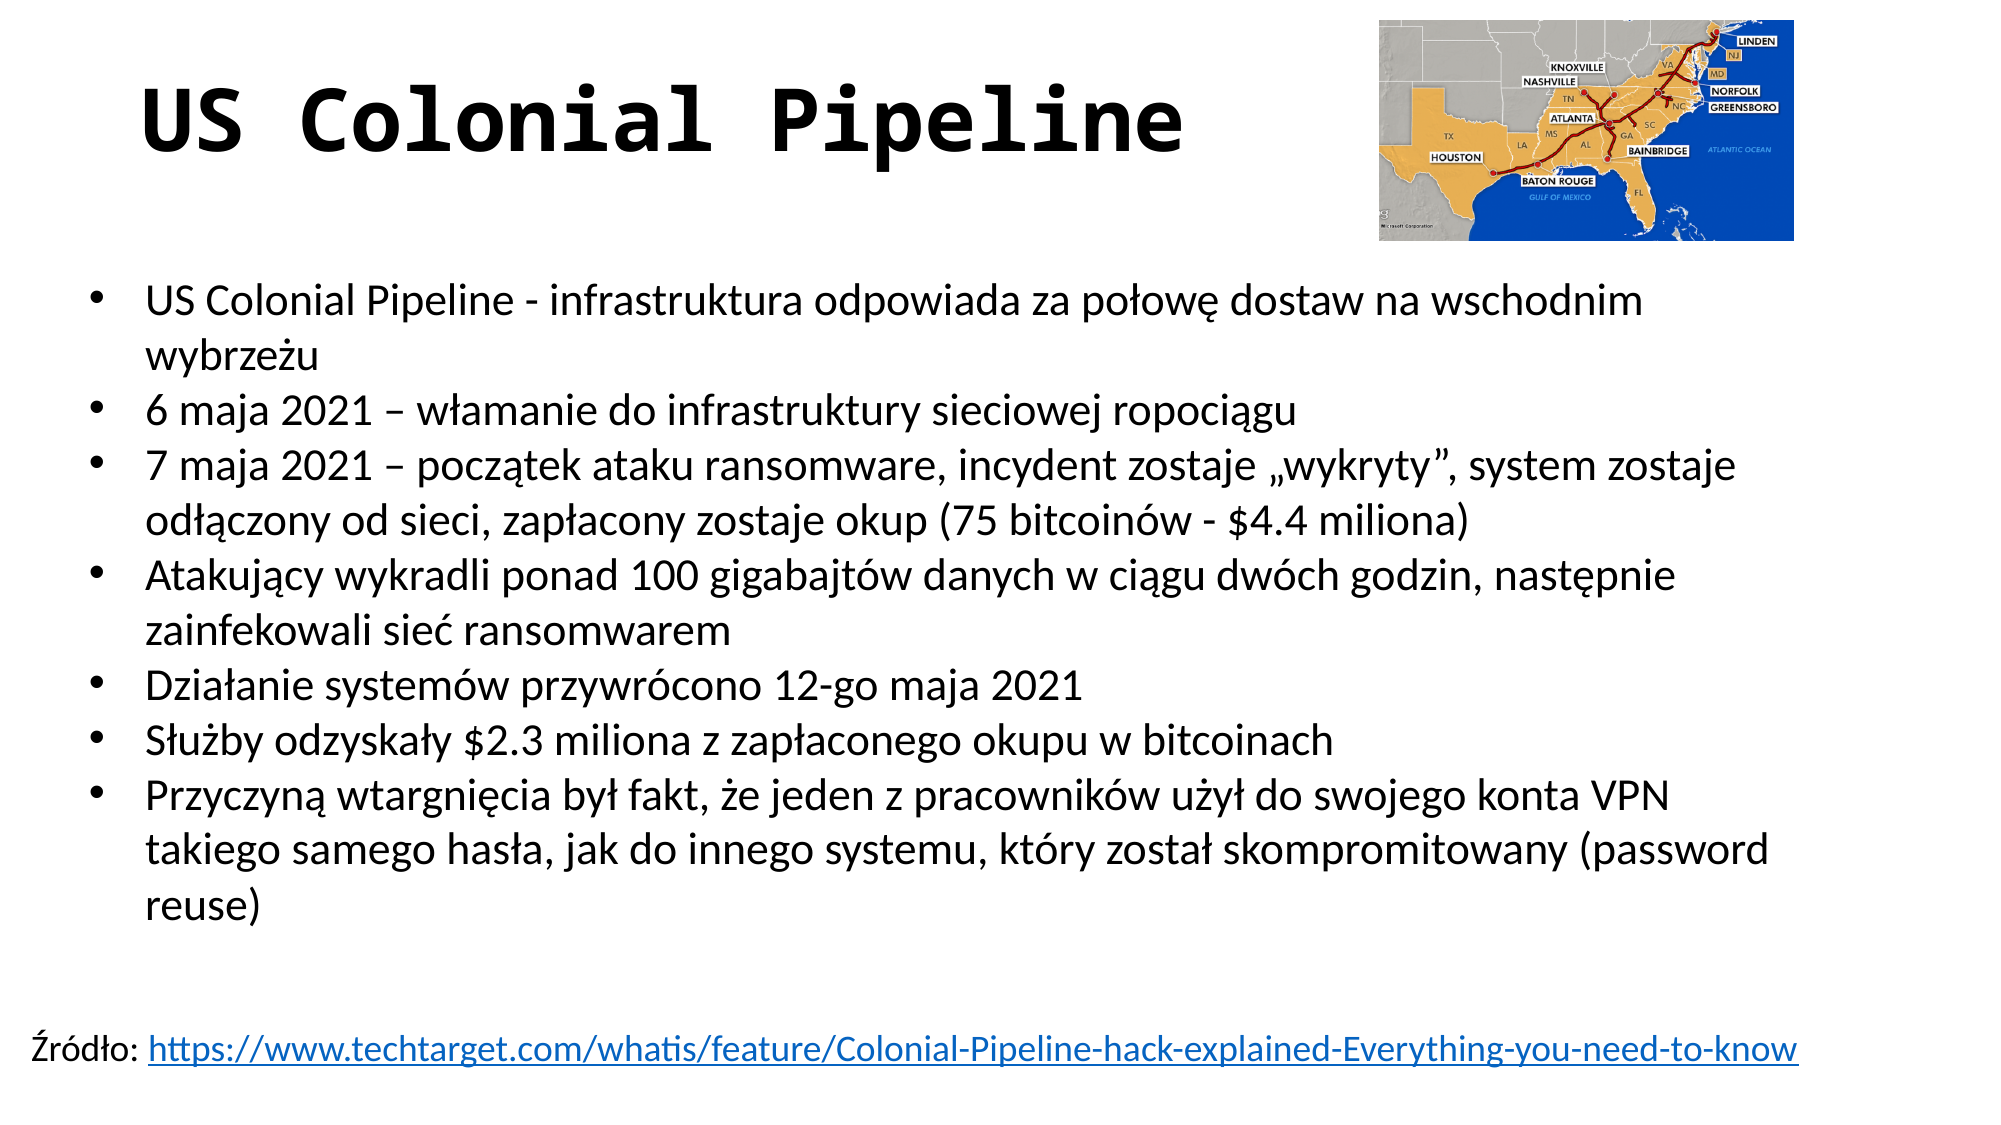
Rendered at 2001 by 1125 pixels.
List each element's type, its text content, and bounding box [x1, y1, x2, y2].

text_box Źródło: https://www.techtarget.com/whatis/feature/Colonial-Pipeline-hack-explained-Everything-you-need-to-know [16, 1016, 2000, 1077]
picture [1378, 19, 1794, 241]
text_box US Colonial Pipeline - infrastruktura odpowiada za połowę dostaw na wschodnim wybrzeżu 6 maja 2021 – włamanie do infrastruktury sieciowej ropociągu 7 maja 2021 – początek ataku ransomware, incydent zostaje „wykryty”, system zostaje odłączony od sieci, zapłacony zostaje okup (75 bitcoinów - $4.4 miliona) Atakujący wykradli ponad 100 gigabajtów danych w ciągu dwóch godzin, następnie zainfekowali sieć ransomwarem Działanie systemów przywrócono 12-go maja 2021 Służby odzyskały $2.3 miliona z zapłaconego okupu w bitcoinach Przyczyną wtargnięcia był fakt, że jeden z pracowników użył do swojego konta VPN takiego samego hasła, jak do innego systemu, który został skompromitowany (password reuse) [74, 262, 1830, 937]
title US Colonial Pipeline [126, 68, 1373, 178]
